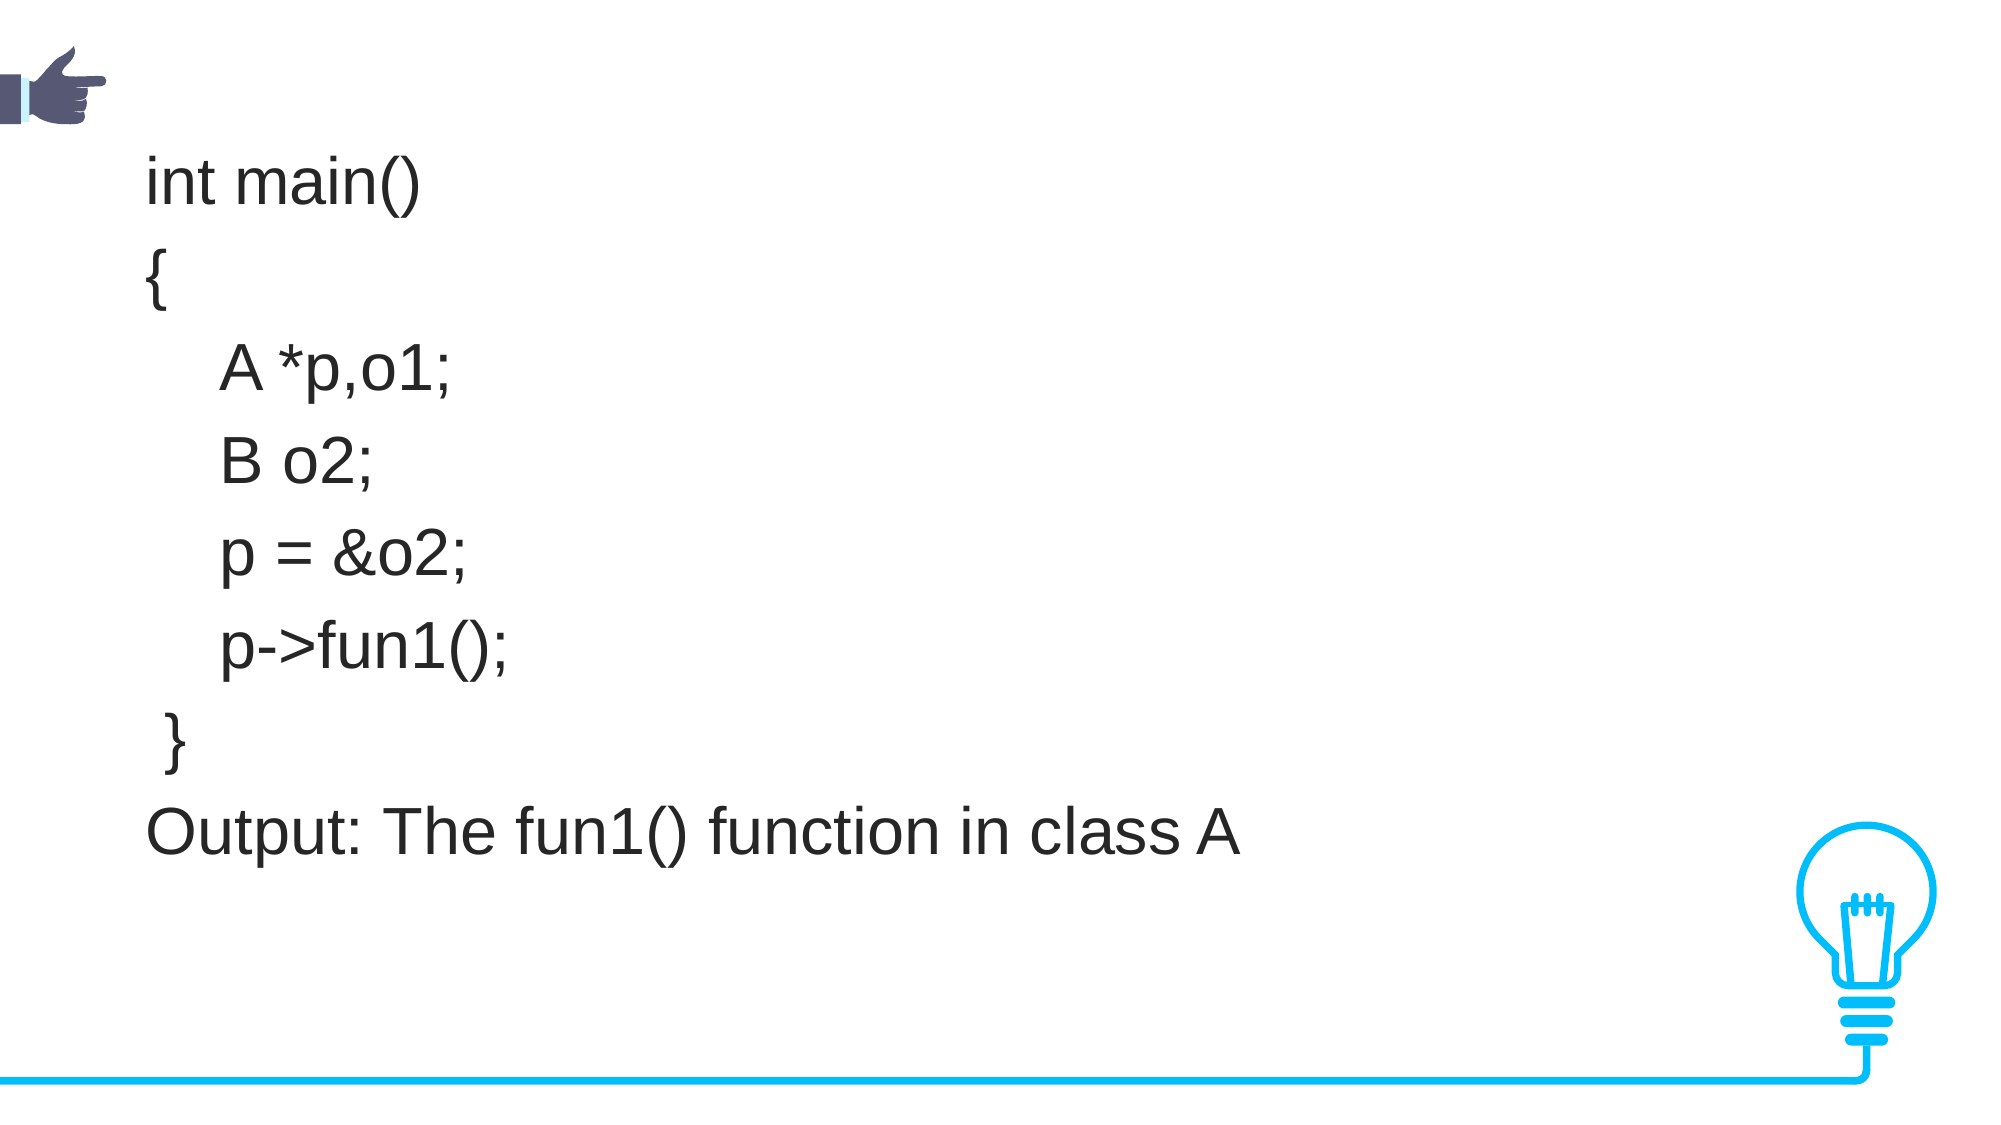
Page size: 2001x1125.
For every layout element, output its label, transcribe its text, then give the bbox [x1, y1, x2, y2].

list int main() { A *p,o1; B o2; p = &o2; p->fun1(); } Output: The fun1() function in class A [130, 46, 1927, 970]
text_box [0, 46, 107, 125]
